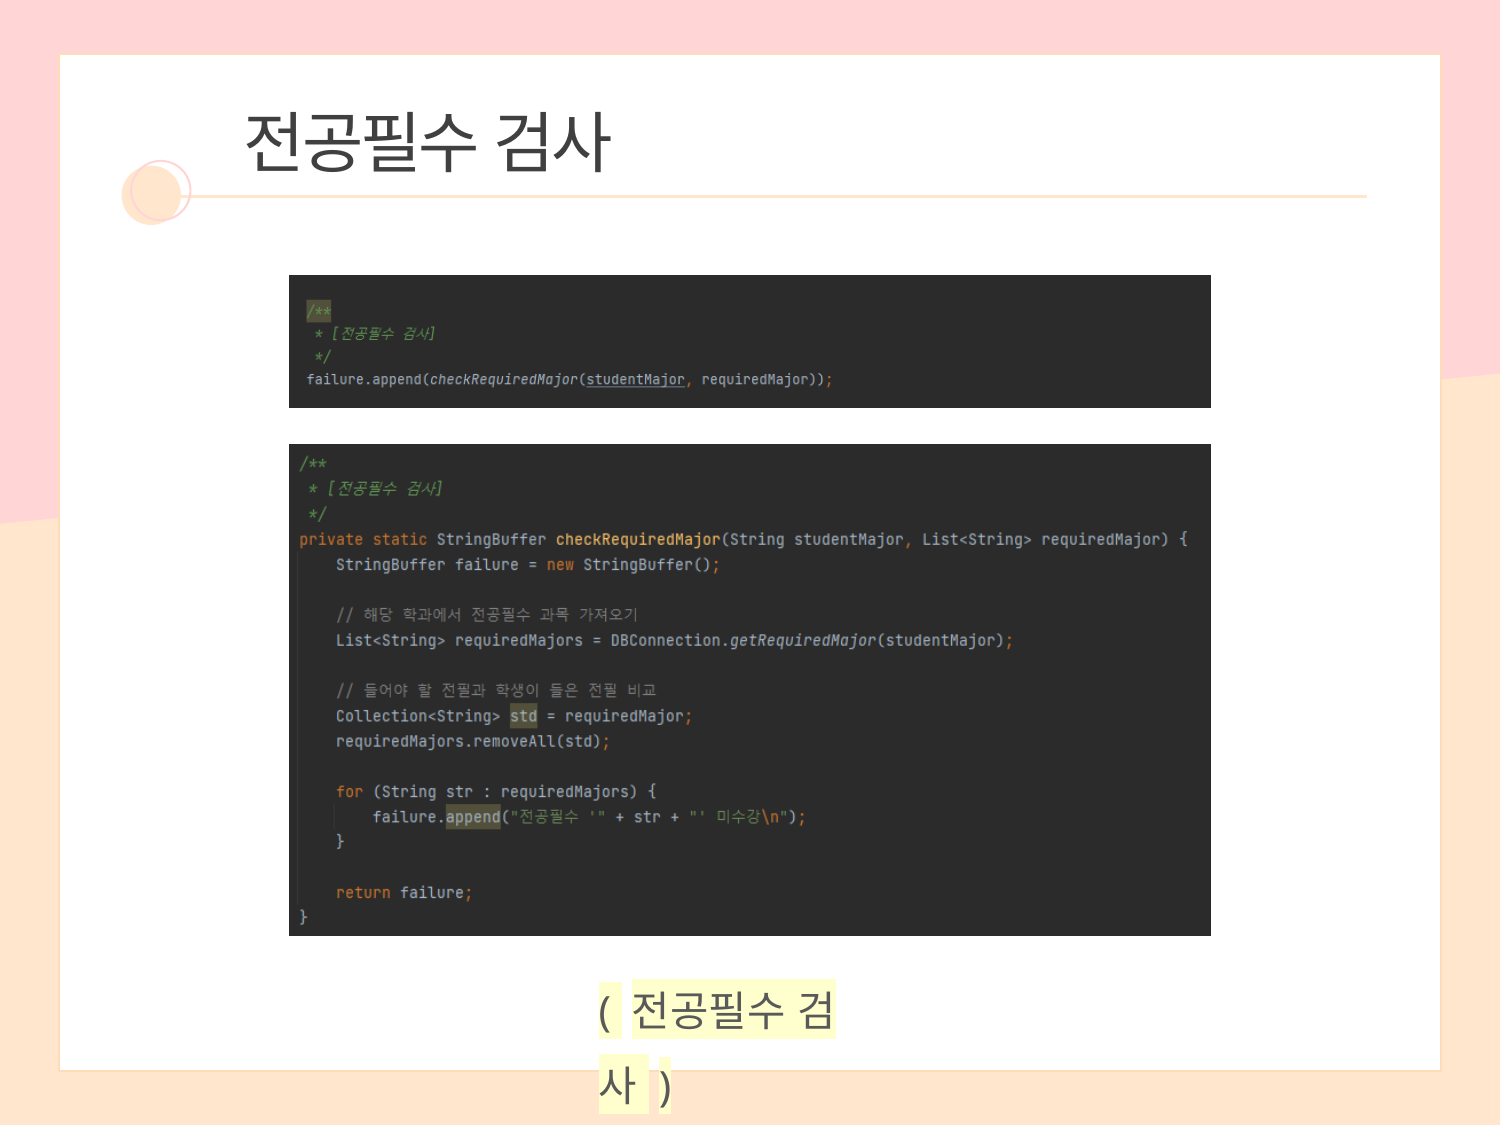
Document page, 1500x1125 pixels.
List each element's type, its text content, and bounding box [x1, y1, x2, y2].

text_box 전공필수 검사 [229, 93, 628, 189]
picture [288, 275, 1211, 409]
text_box ( 전공필수 검사 ) [583, 952, 917, 1118]
picture [288, 444, 1211, 936]
